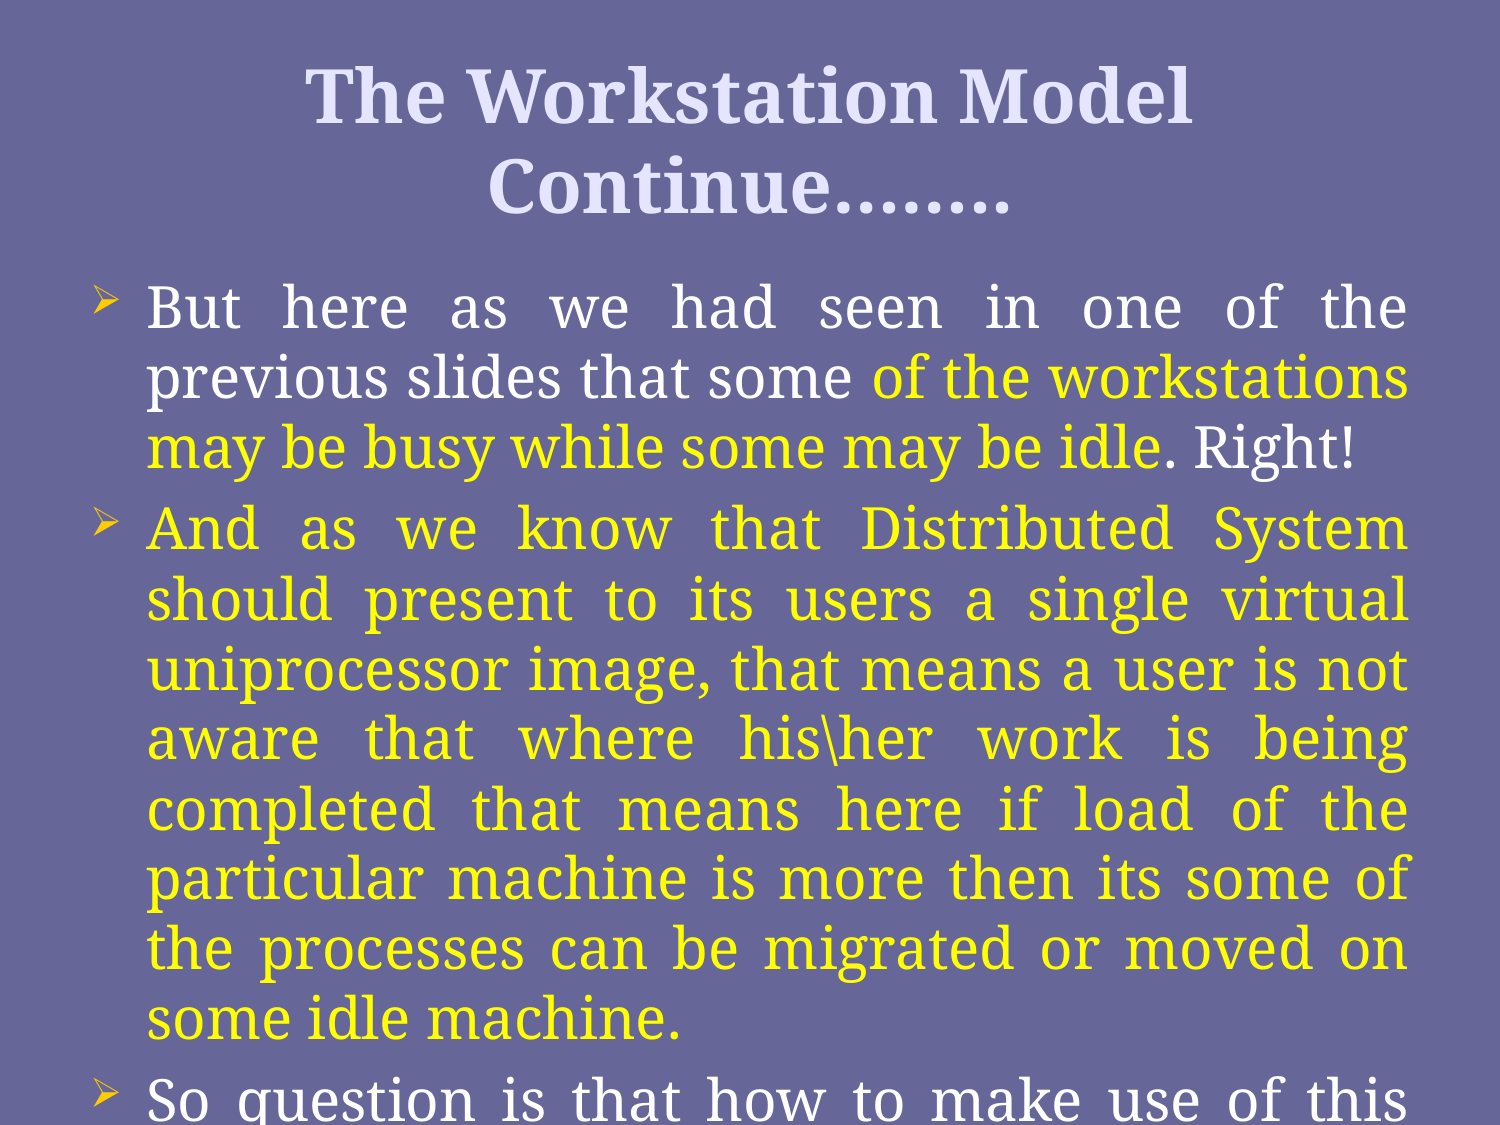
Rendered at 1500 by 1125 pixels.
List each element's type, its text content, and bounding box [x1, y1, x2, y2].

title The Workstation Model Continue…….. [74, 44, 1426, 233]
list But here as we had seen in one of the previous slides that some of the workstations may be busy while some may be idle. Right! And as we know that Distributed System should present to its users a single virtual uniprocessor image, that means a user is not aware that where his\her work is being completed that means here if load of the particular machine is more then its some of the processes can be migrated or moved on some idle machine. So question is that how to make use of this idle workstations. [74, 262, 1426, 1125]
